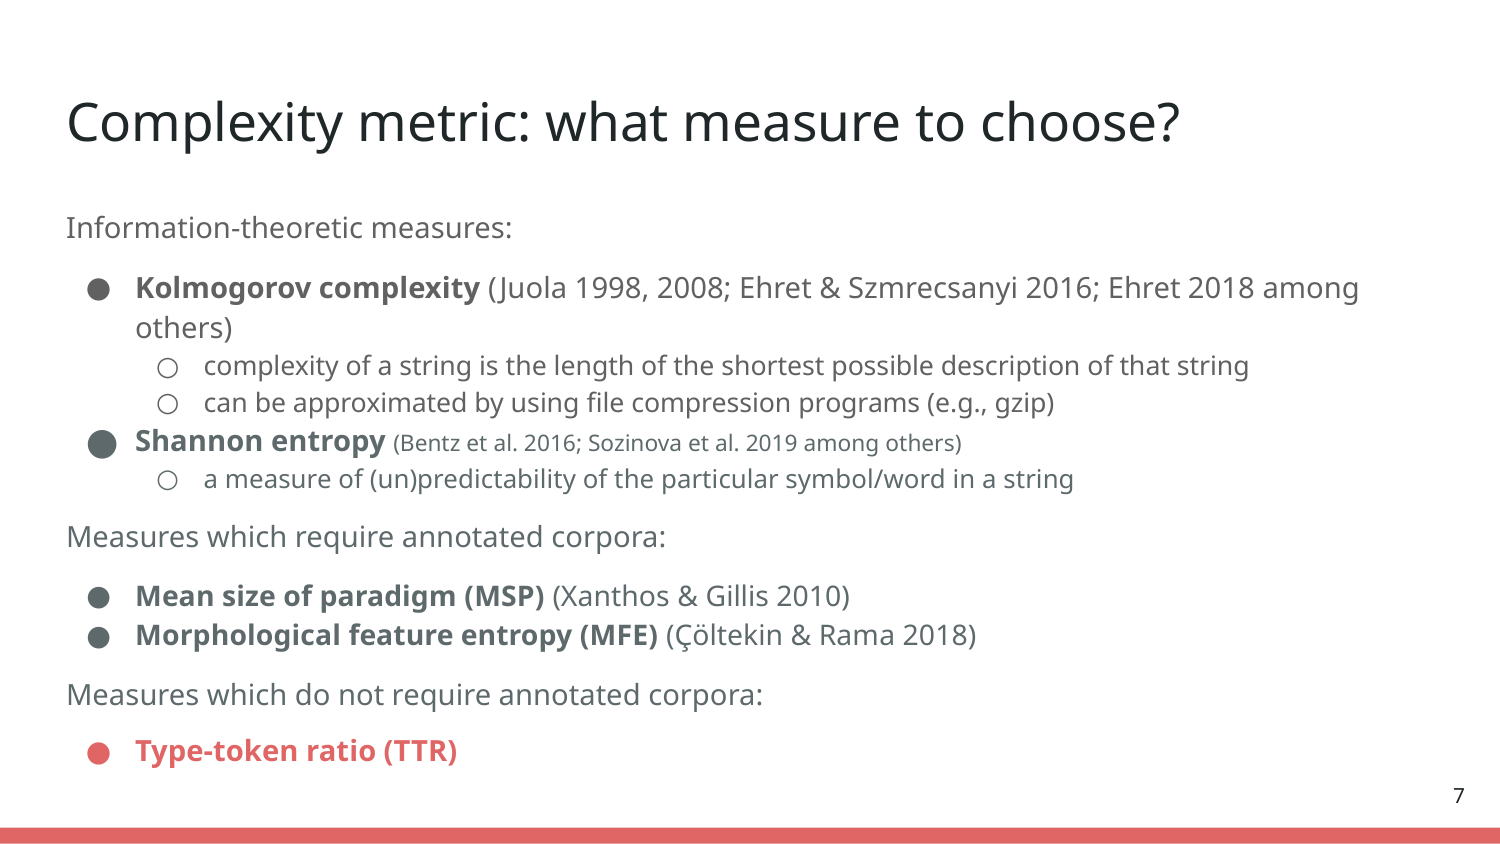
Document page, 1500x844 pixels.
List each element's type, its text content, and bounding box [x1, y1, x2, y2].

list Information-theoretic measures: Kolmogorov complexity (Juola 1998, 2008; Ehret & Szmrecsanyi 2016; Ehret 2018 among others) complexity of a string is the length of the shortest possible description of that string can be approximated by using file compression programs (e.g., gzip) Shannon entropy (Bentz et al. 2016; Sozinova et al. 2019 among others) a measure of (un)predictability of the particular symbol/word in a string Measures which require annotated corpora: Mean size of paradigm (MSP) (Xanthos & Gillis 2010) Morphological feature entropy (MFE) (Çöltekin & Rama 2018) Measures which do not require annotated corpora: Type-token ratio (TTR) [51, 189, 1449, 774]
slide_number ‹#› [1389, 764, 1480, 830]
title Complexity metric: what measure to choose? [51, 72, 1449, 167]
